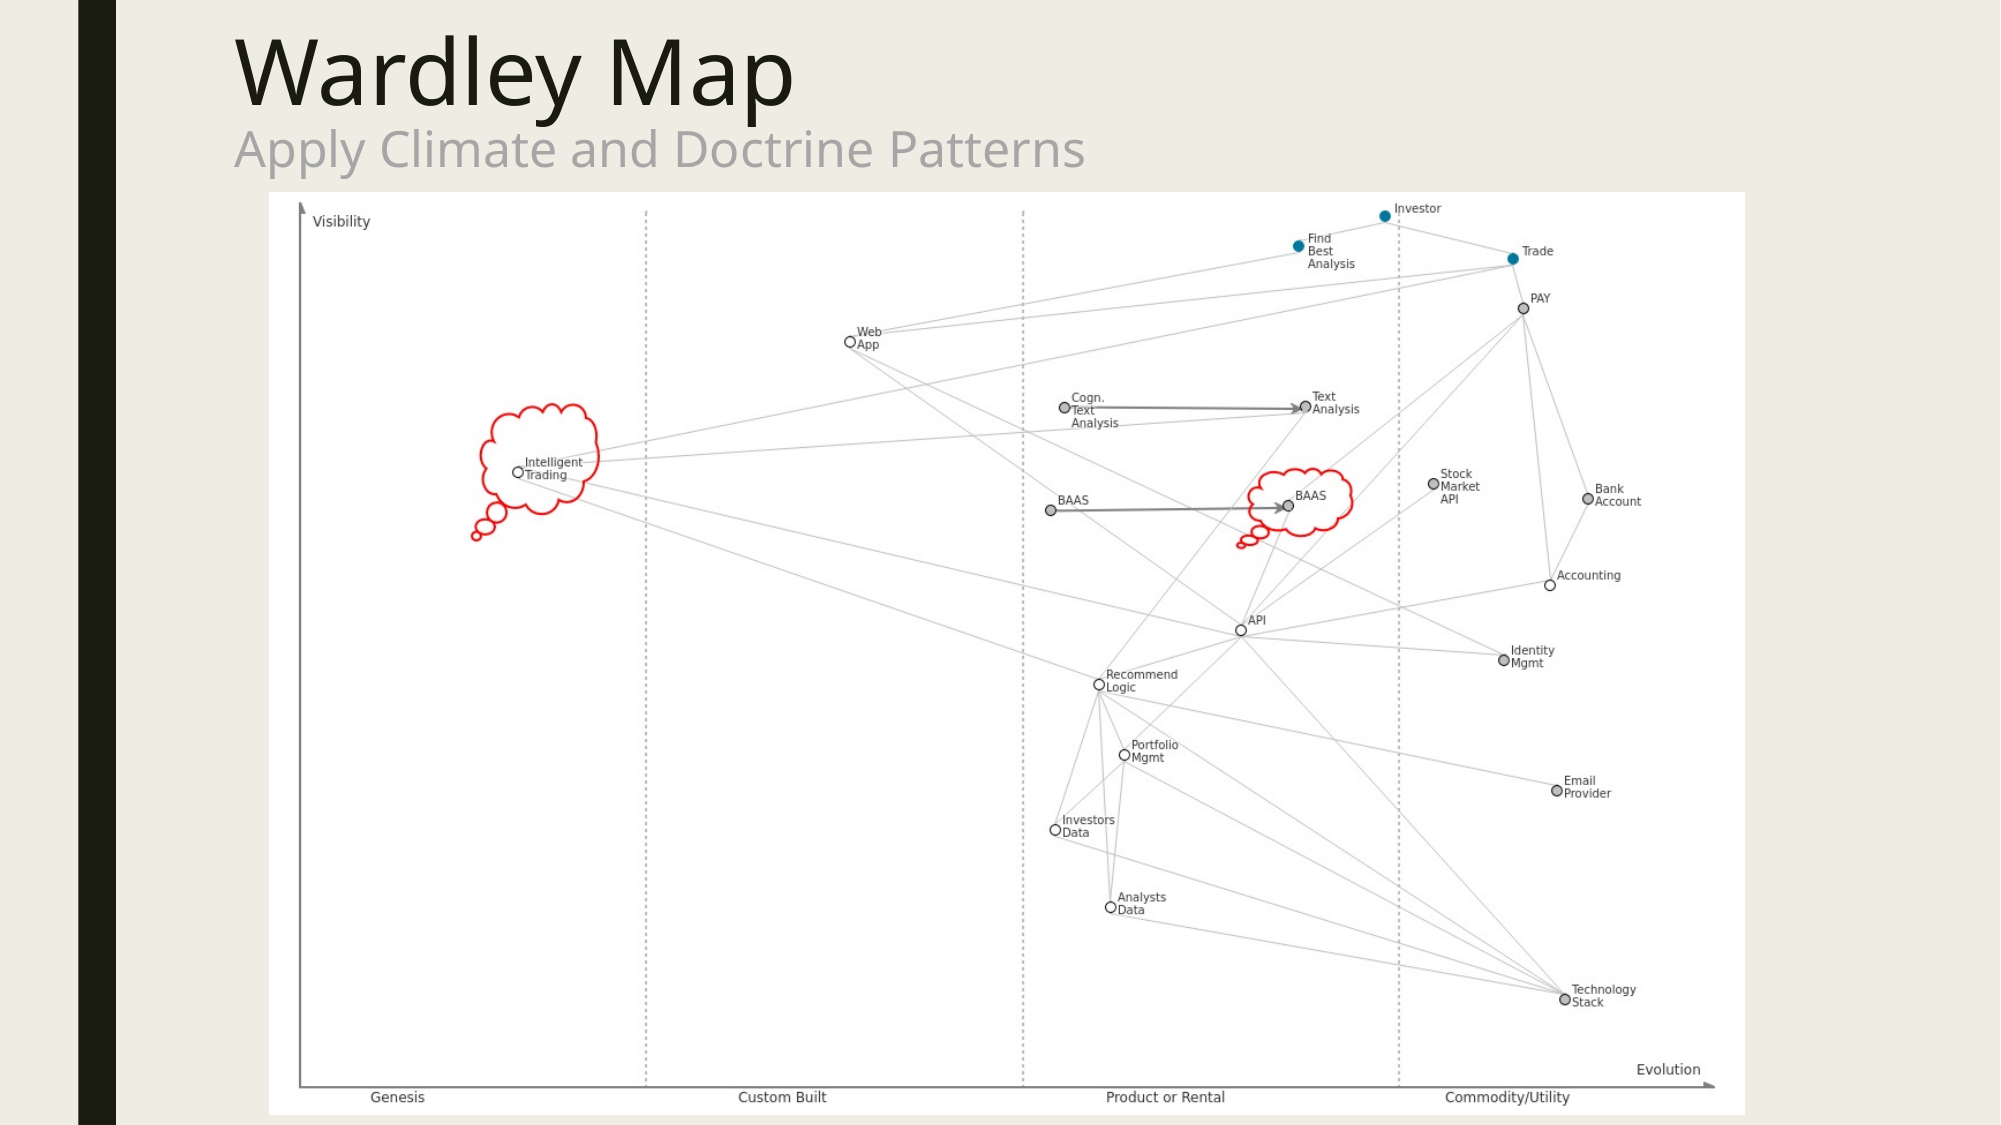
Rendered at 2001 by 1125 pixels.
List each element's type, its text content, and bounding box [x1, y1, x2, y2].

title Wardley Map Apply Climate and Doctrine Patterns [219, 19, 1795, 193]
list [269, 192, 1745, 1115]
